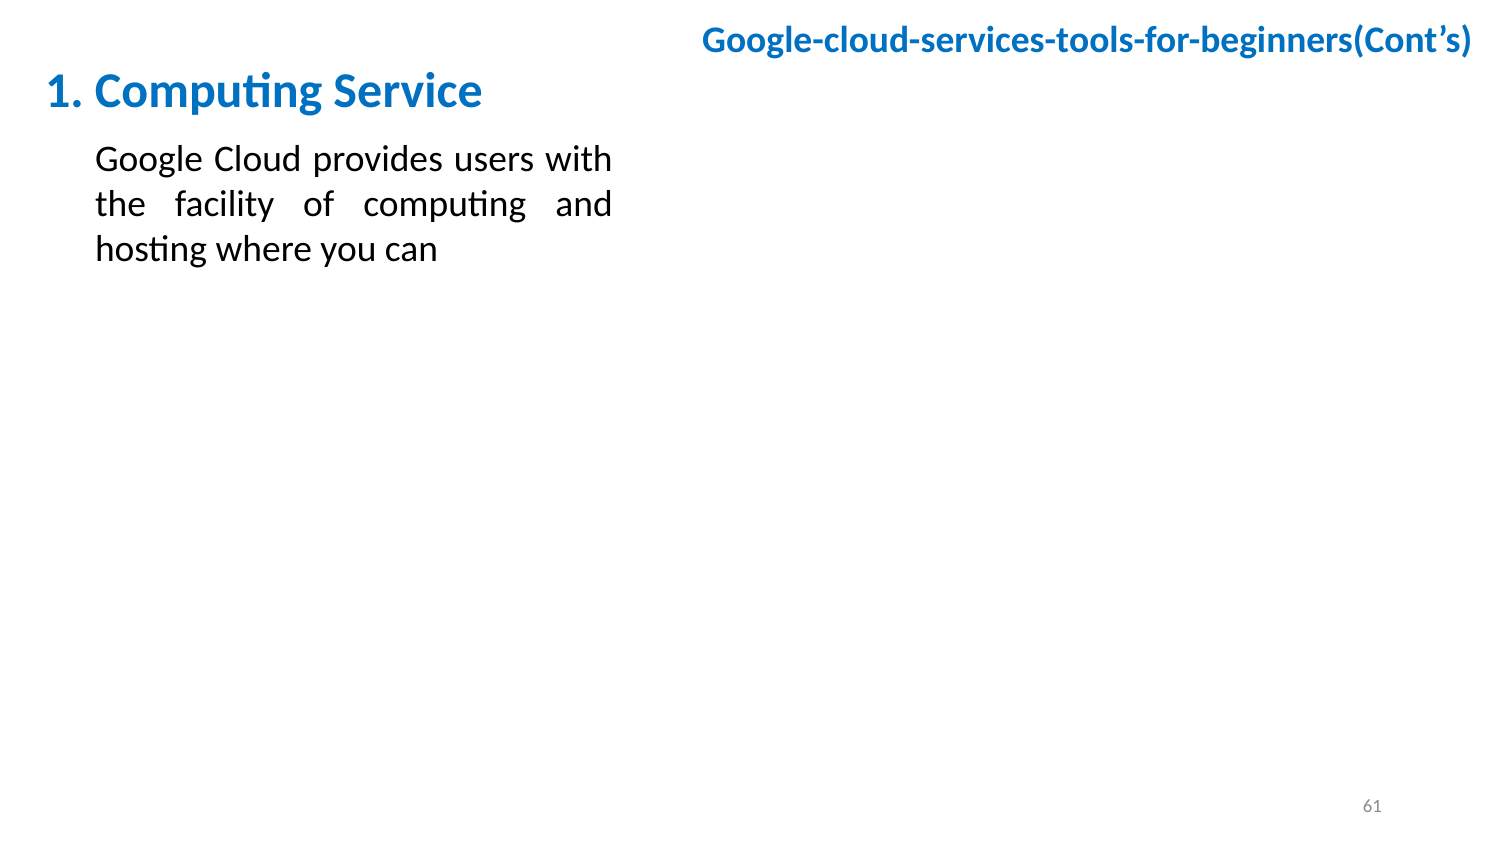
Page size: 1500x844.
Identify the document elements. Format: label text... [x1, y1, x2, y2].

text_box Google Cloud provides users with the facility of computing and hosting where you can [80, 126, 628, 277]
text_box Google-cloud-services-tools-for-beginners(Cont’s) [687, 7, 1489, 67]
slide_number 61 [1059, 782, 1397, 827]
text_box 1. Computing Service [30, 50, 499, 125]
